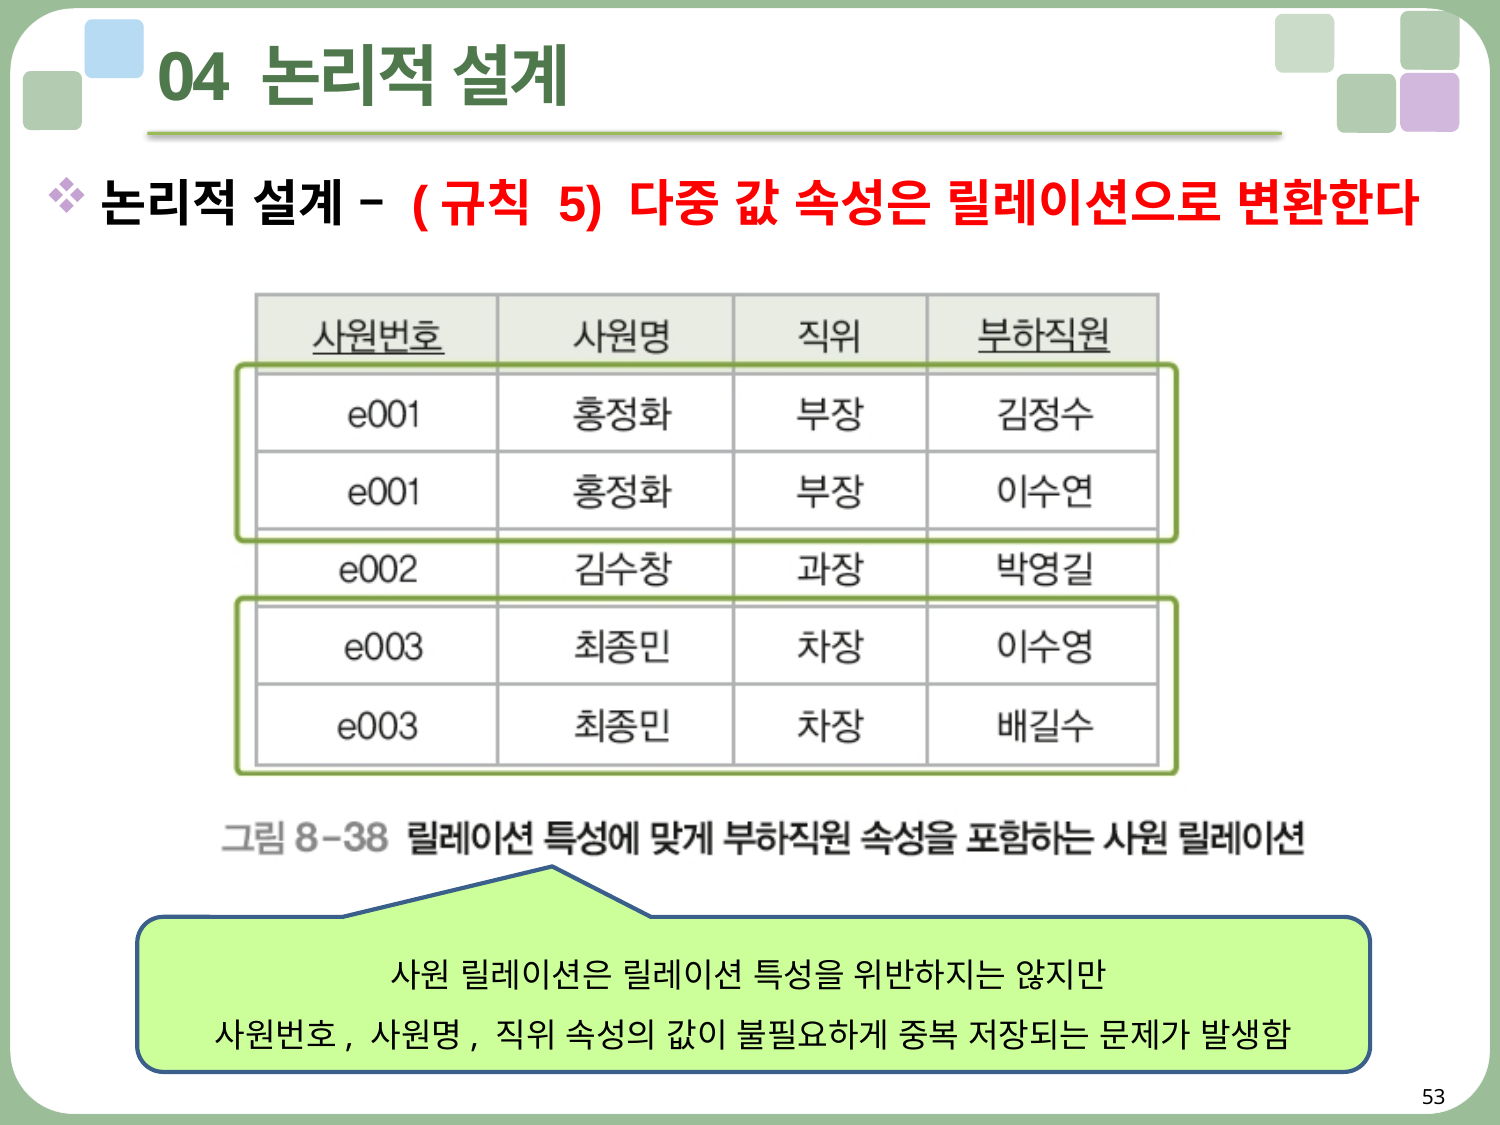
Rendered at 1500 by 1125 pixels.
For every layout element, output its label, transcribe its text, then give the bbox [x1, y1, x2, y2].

text_box 논리적 설계 – (규칙 5) 다중 값 속성은 릴레이션으로 변환한다 [29, 163, 1481, 1074]
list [210, 258, 1322, 881]
text_box 사원 릴레이션은 릴레이션 특성을 위반하지는 않지만 사원번호, 사원명, 직위 속성의 값이 불필요하게 중복 저장되는 문제가 발생함 [135, 888, 1373, 1075]
picture [0, 0, 1500, 1125]
title 04 논리적 설계 [142, 25, 1459, 123]
